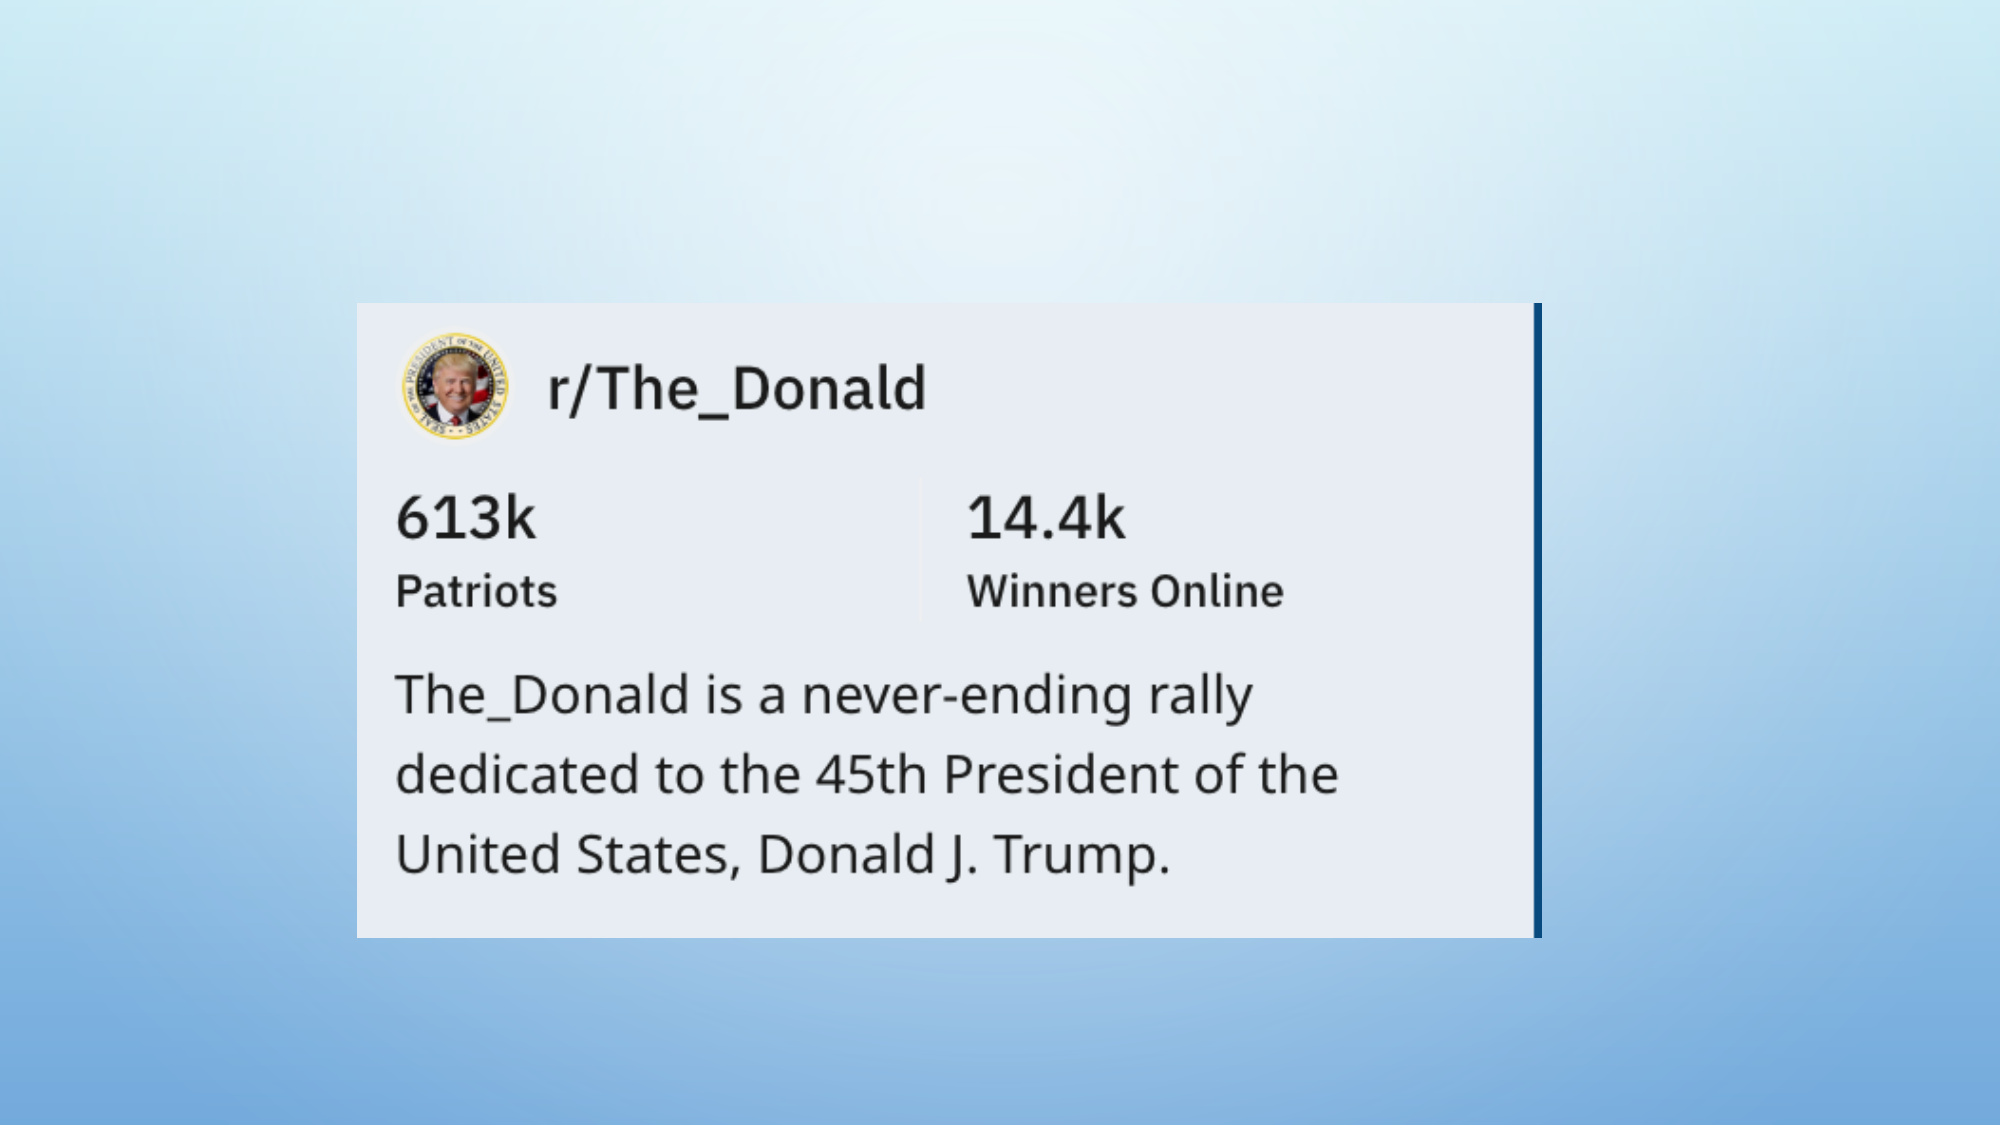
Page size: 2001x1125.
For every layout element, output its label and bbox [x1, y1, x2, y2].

list [356, 303, 1542, 938]
